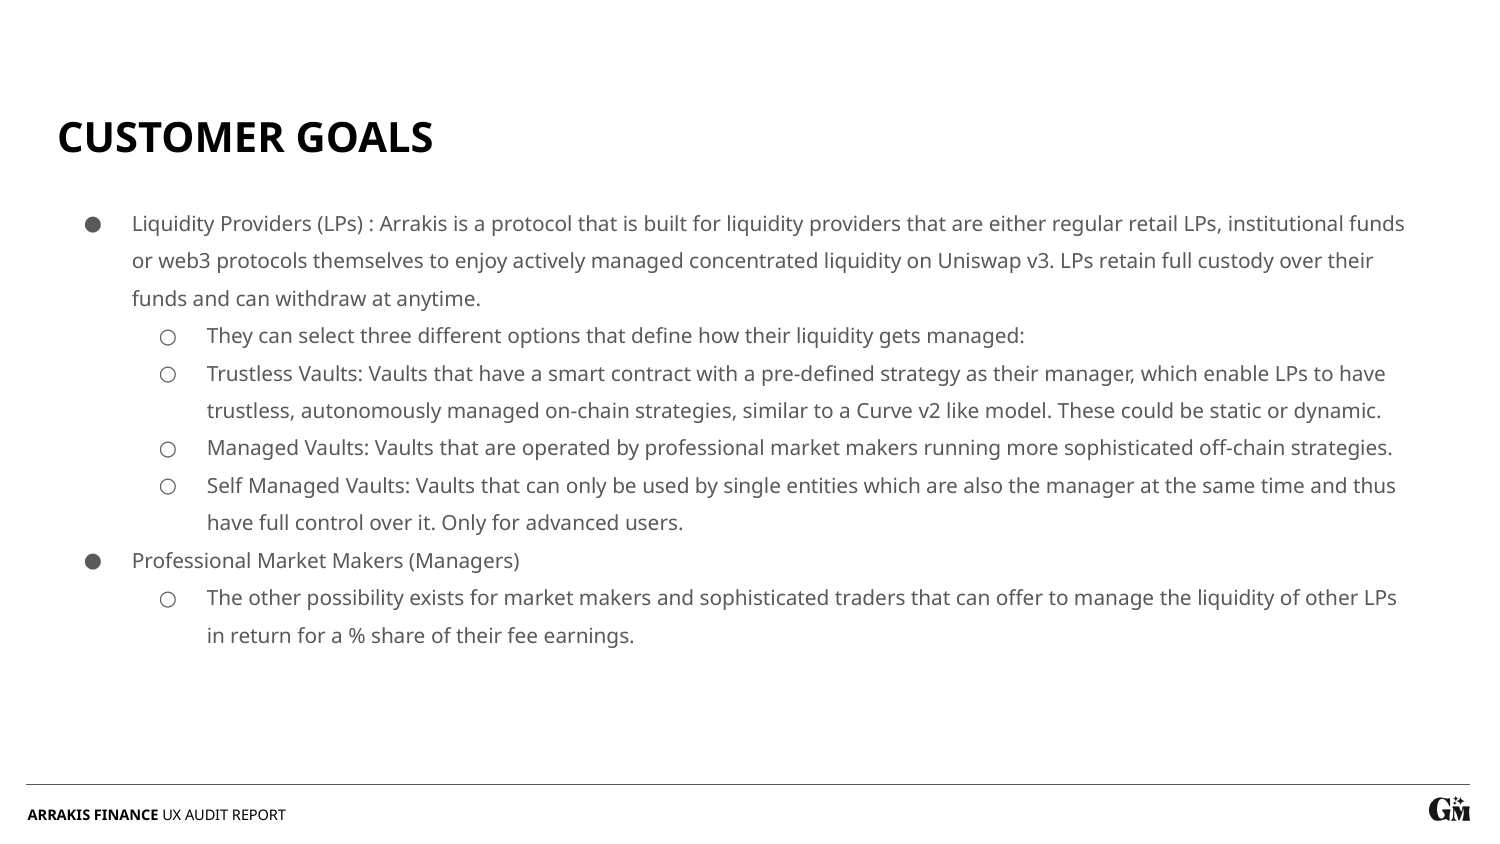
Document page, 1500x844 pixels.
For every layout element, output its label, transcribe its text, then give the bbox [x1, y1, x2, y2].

text_box CUSTOMER GOALS [41, 96, 535, 176]
text_box Liquidity Providers (LPs) : Arrakis is a protocol that is built for liquidity providers that are either regular retail LPs, institutional funds or web3 protocols themselves to enjoy actively managed concentrated liquidity on Uniswap v3. LPs retain full custody over their funds and can withdraw at anytime. They can select three different options that define how their liquidity gets managed: Trustless Vaults: Vaults that have a smart contract with a pre-defined strategy as their manager, which enable LPs to have trustless, autonomously managed on-chain strategies, similar to a Curve v2 like model. These could be static or dynamic. Managed Vaults: Vaults that are operated by professional market makers running more sophisticated off-chain strategies. Self Managed Vaults: Vaults that can only be used by single entities which are also the manager at the same time and thus have full control over it. Only for advanced users. Professional Market Makers (Managers) The other possibility exists for market makers and sophisticated traders that can offer to manage the liquidity of other LPs in return for a % share of their fee earnings. [41, 182, 1432, 663]
picture [1429, 796, 1470, 821]
